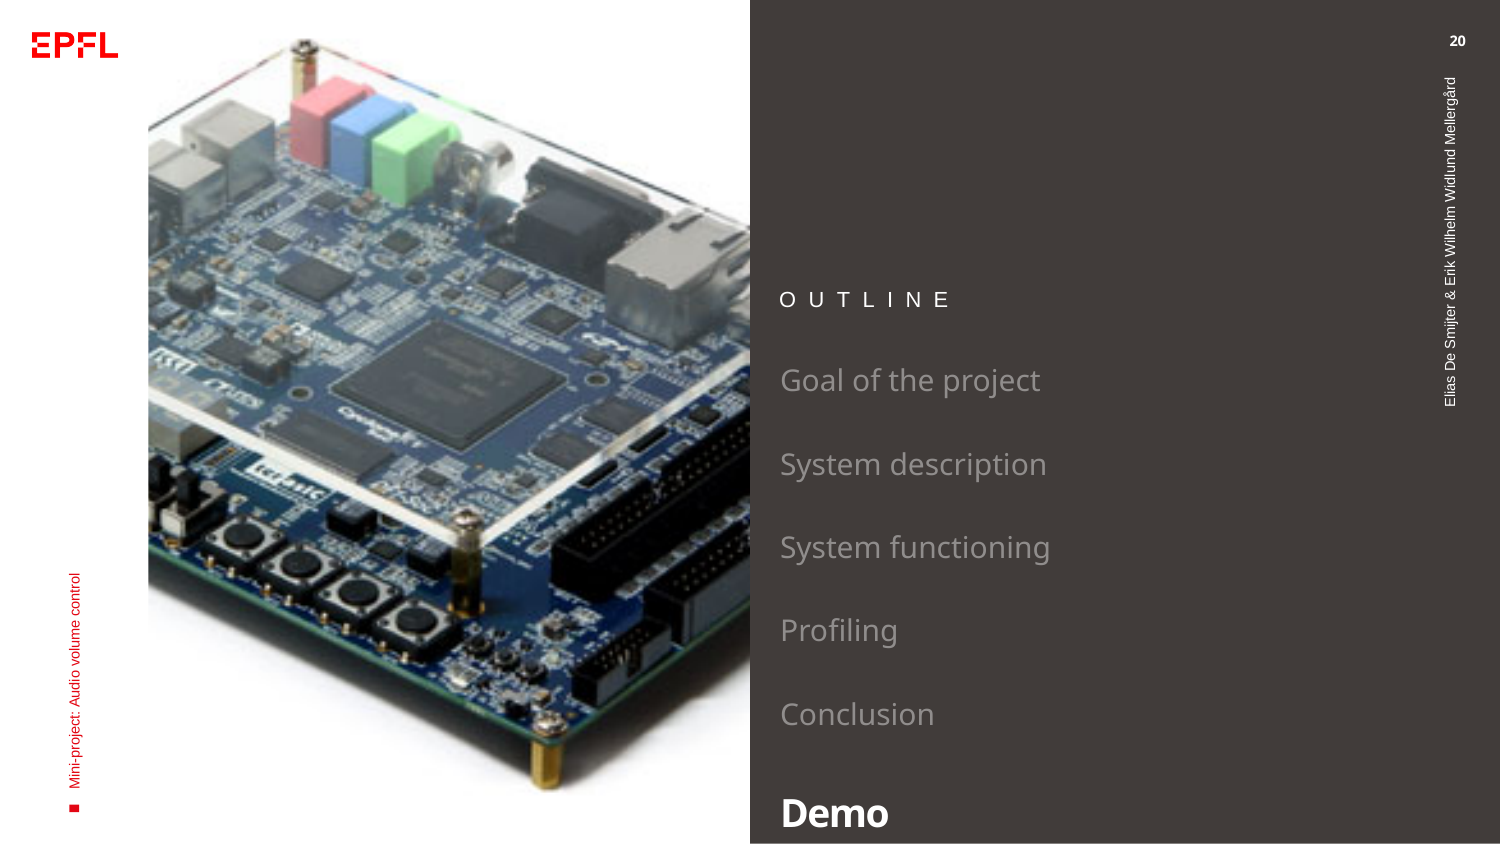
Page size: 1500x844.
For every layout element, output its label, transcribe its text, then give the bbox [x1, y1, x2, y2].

picture [148, 0, 750, 844]
list Goal of the project System description System functioning Profiling Conclusion Demo [750, 318, 1352, 844]
slide_number Mini-project: Audio volume control [0, 256, 148, 805]
footer Elias De Smijter & Erik Wilhelm Widlund Mellergård [1415, 59, 1500, 641]
slide_number 20 [1415, 32, 1500, 59]
text_box OUTLINE [764, 278, 1218, 320]
picture [21, 21, 129, 69]
